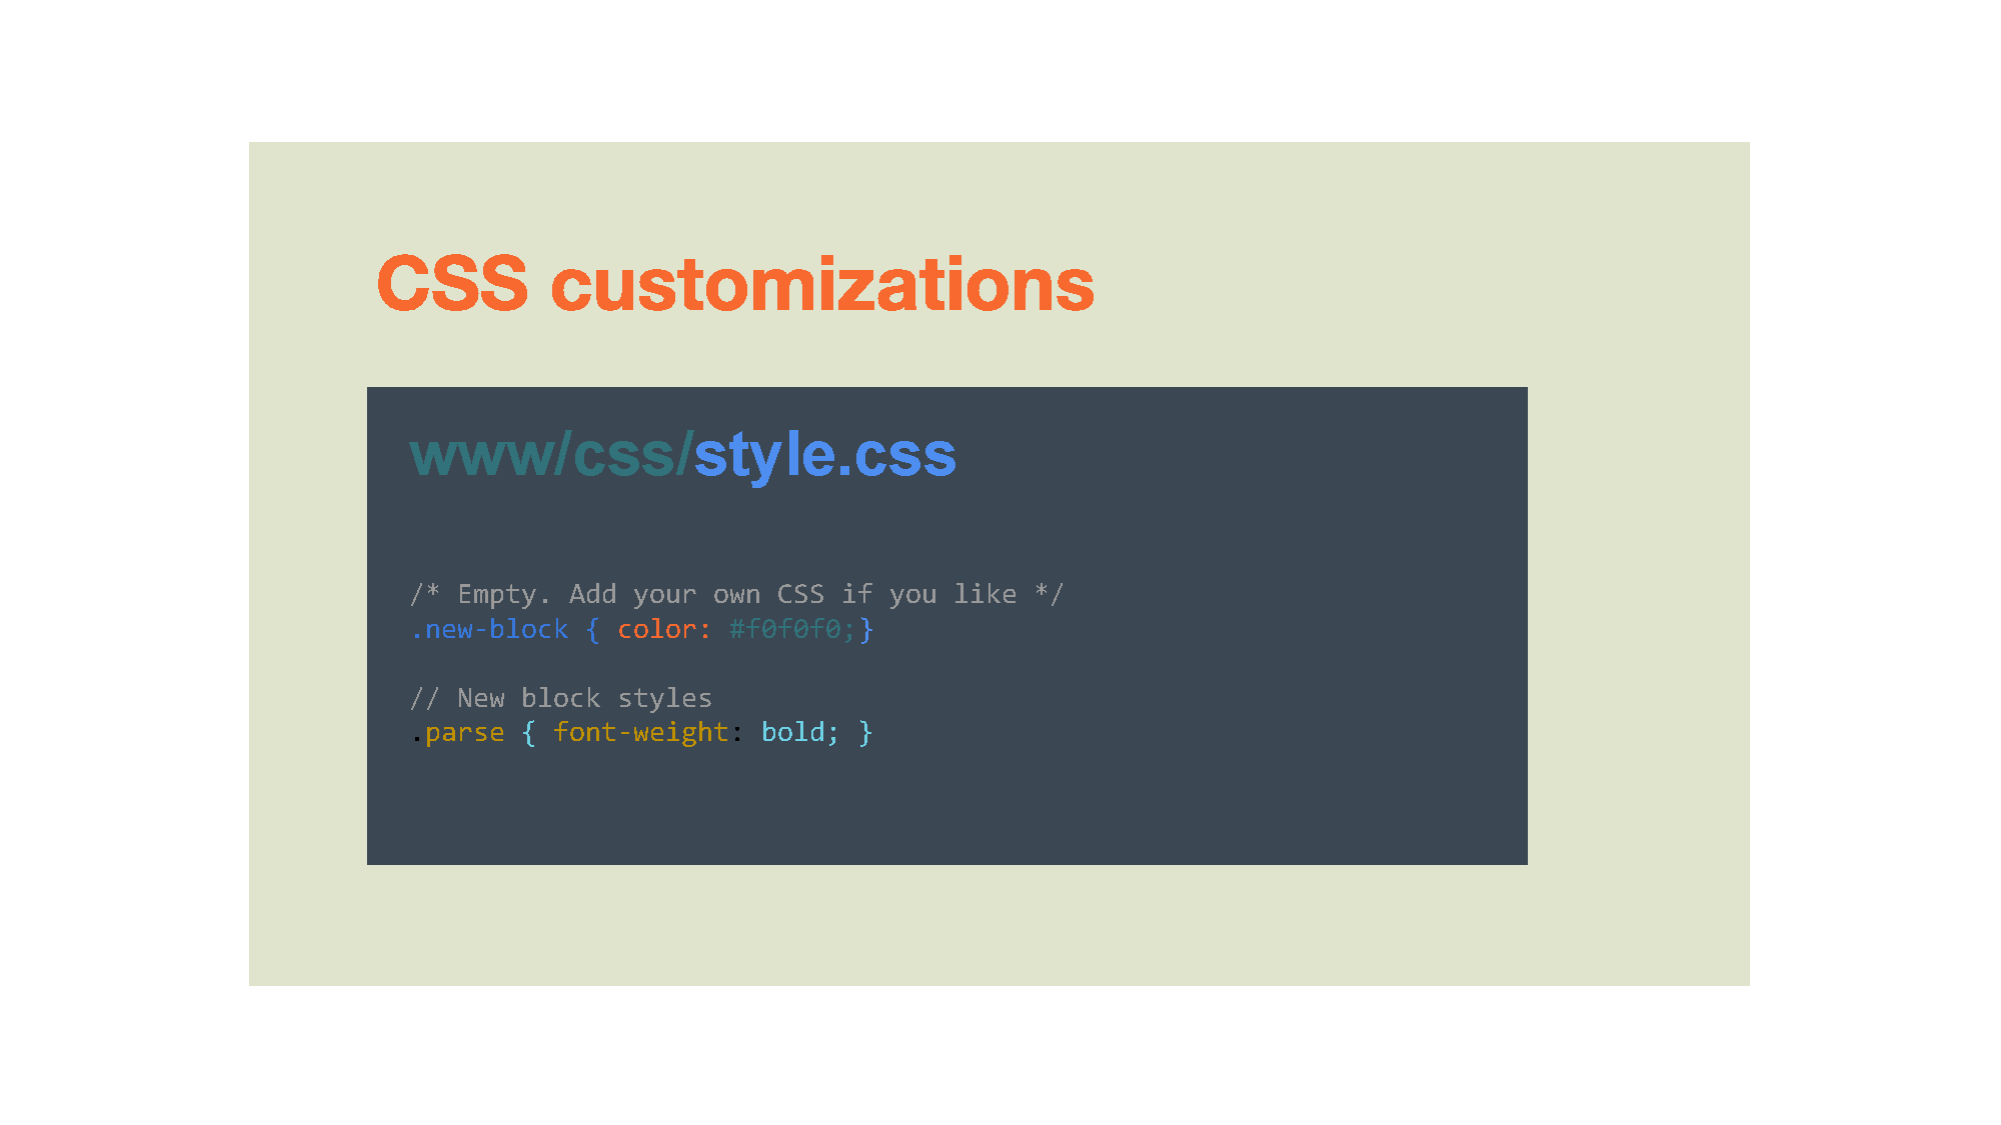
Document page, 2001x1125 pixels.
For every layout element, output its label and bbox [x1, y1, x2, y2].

picture [249, 142, 1750, 986]
